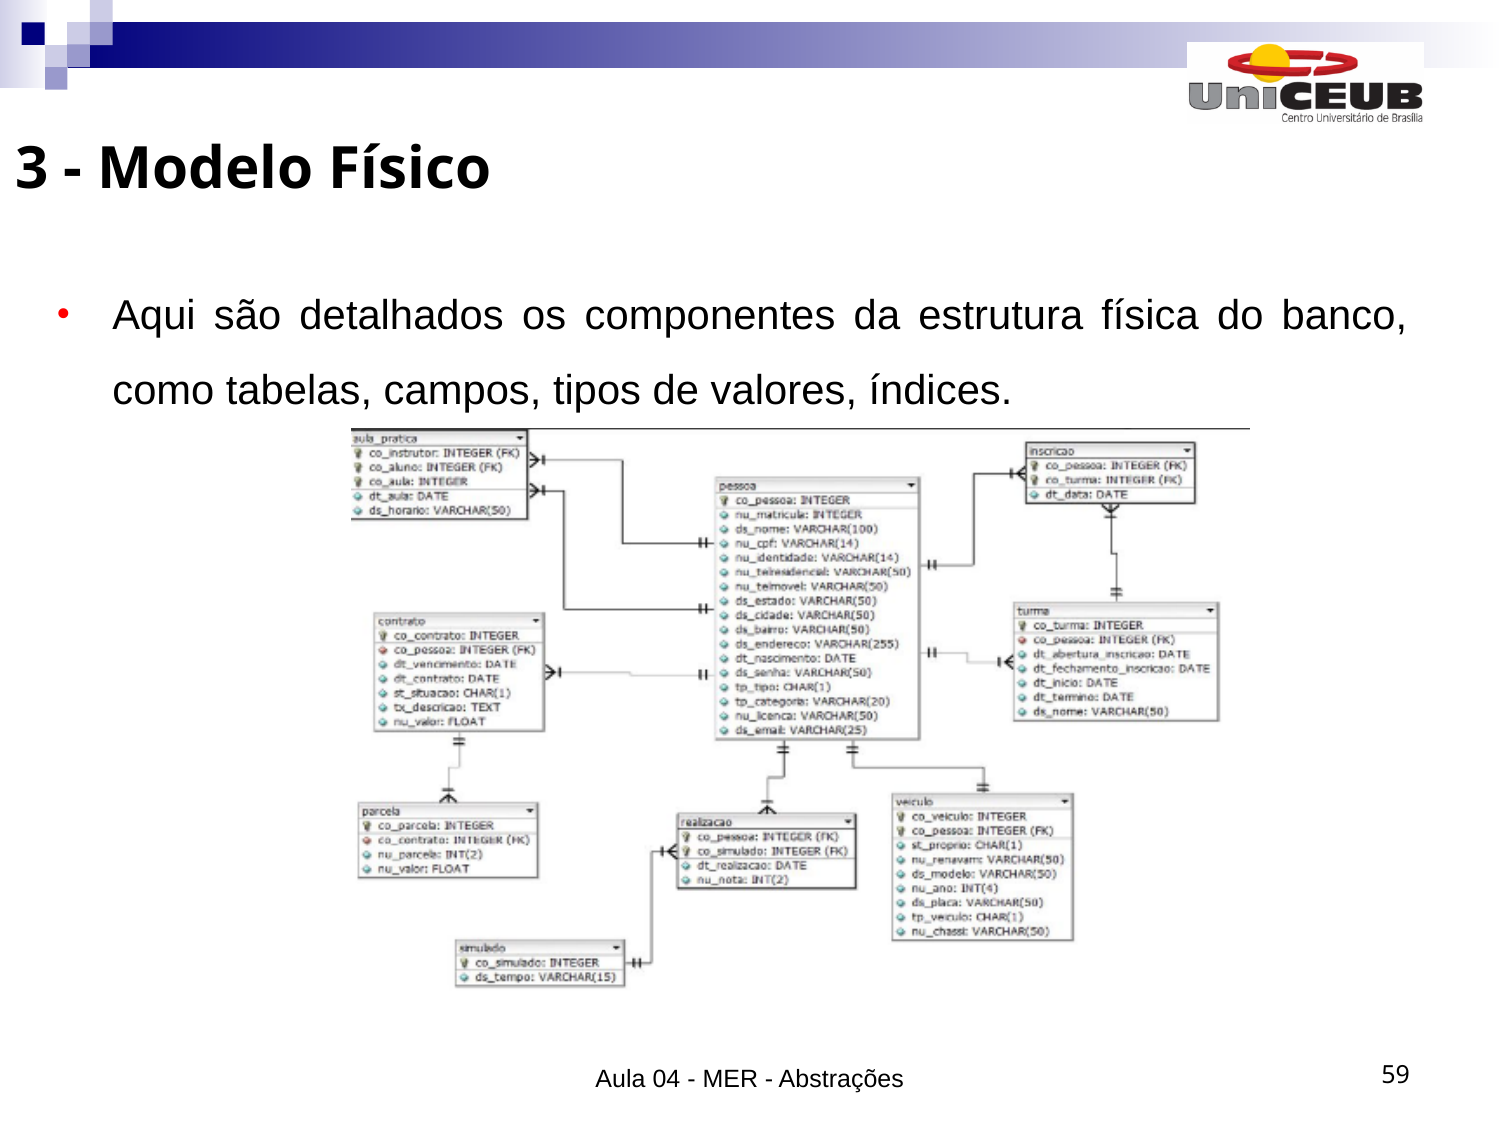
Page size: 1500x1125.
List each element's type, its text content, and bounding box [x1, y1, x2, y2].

text_box Aula 04 - MER - Abstrações [512, 1025, 988, 1100]
title 3 - Modelo Físico [0, 137, 1500, 199]
picture [351, 428, 1251, 1019]
text_box Aqui são detalhados os componentes da estrutura física do banco, como tabelas, campos, tipos de valores, índices. [41, 255, 1424, 411]
text_box ‹#› [1074, 1024, 1425, 1100]
picture [1186, 42, 1424, 125]
